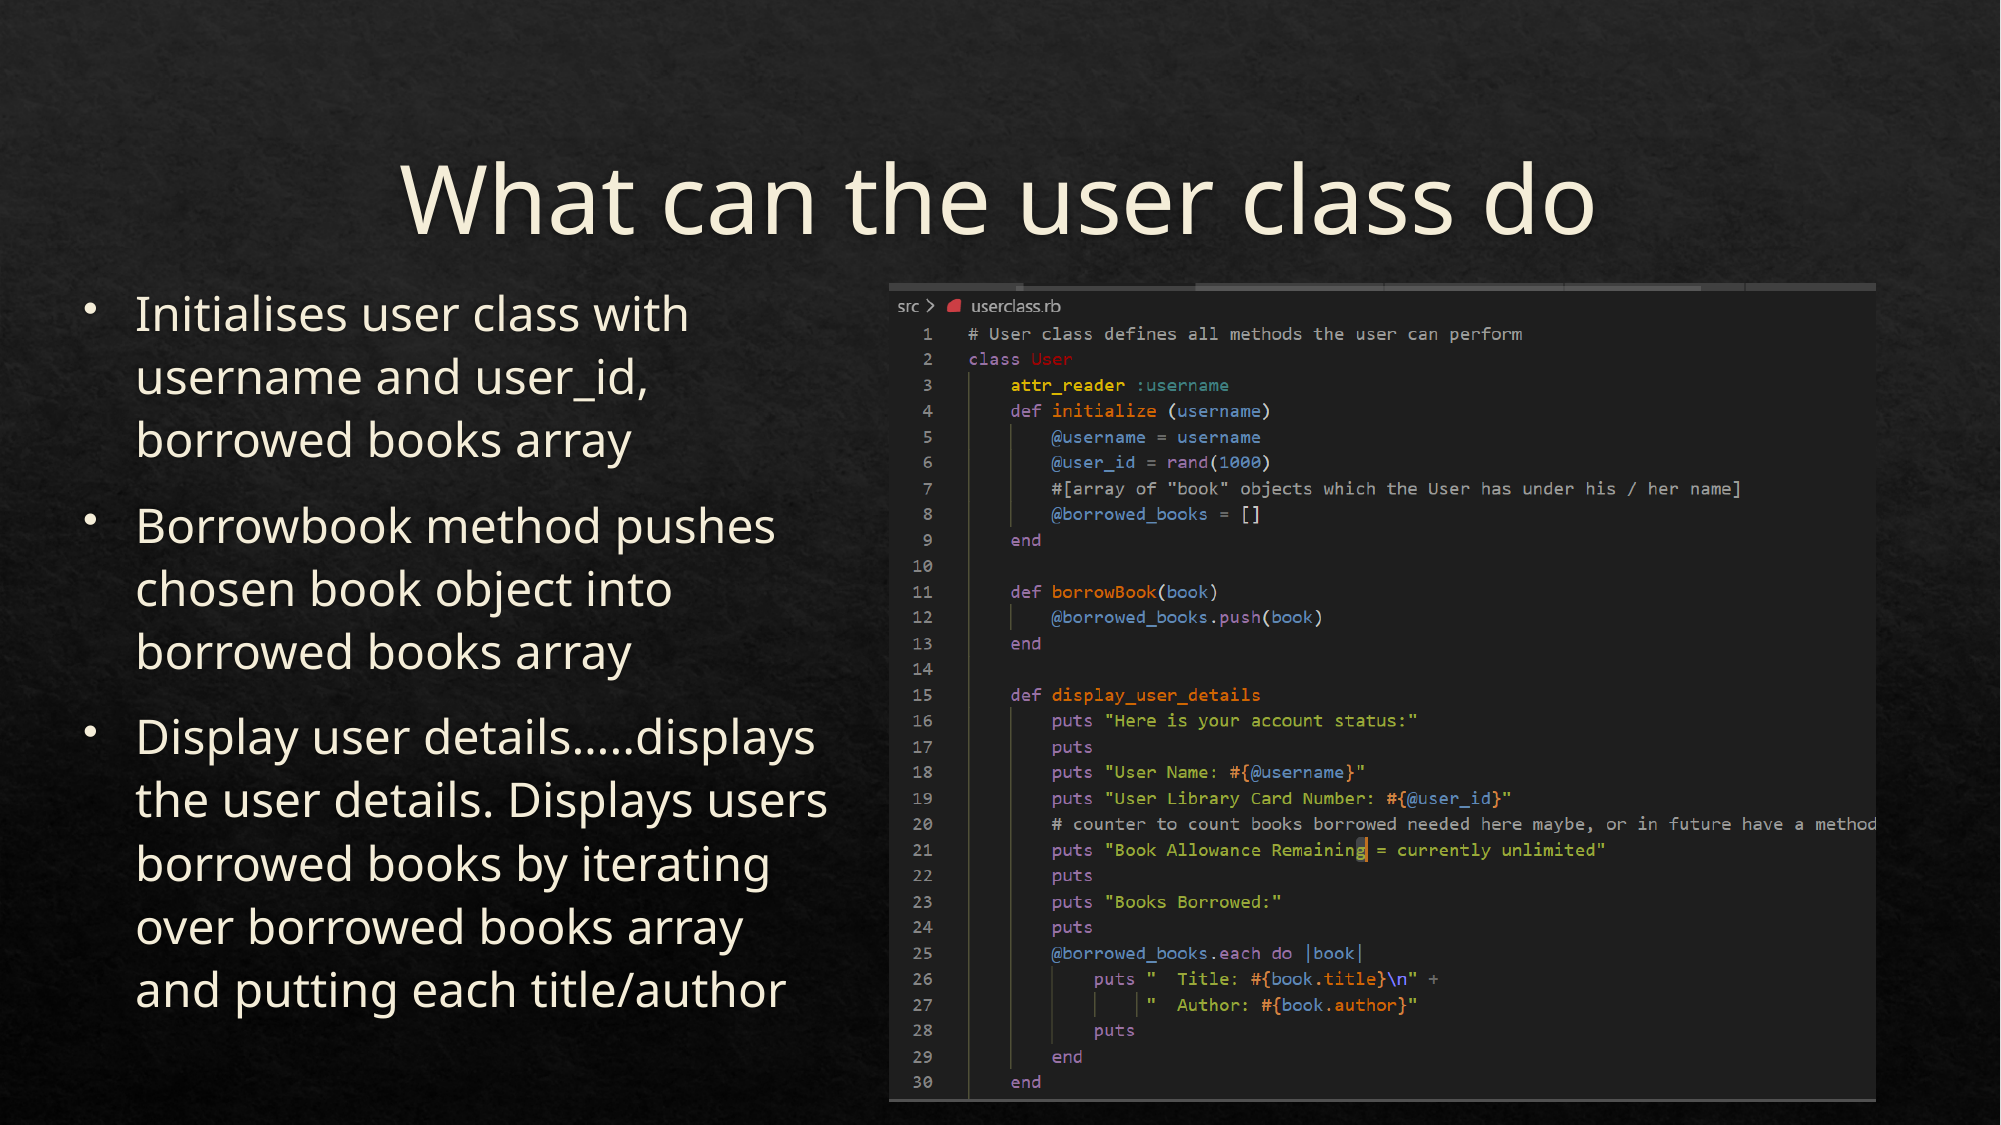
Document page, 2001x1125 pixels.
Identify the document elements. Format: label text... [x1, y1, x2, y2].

list Initialises user class with username and user_id, borrowed books array Borrowbook method pushes chosen book object into borrowed books array Display user details…..displays the user details. Displays users borrowed books by iterating over borrowed books array and putting each title/author [63, 270, 849, 1072]
title What can the user class do [149, 99, 1849, 307]
picture [888, 282, 1876, 1102]
